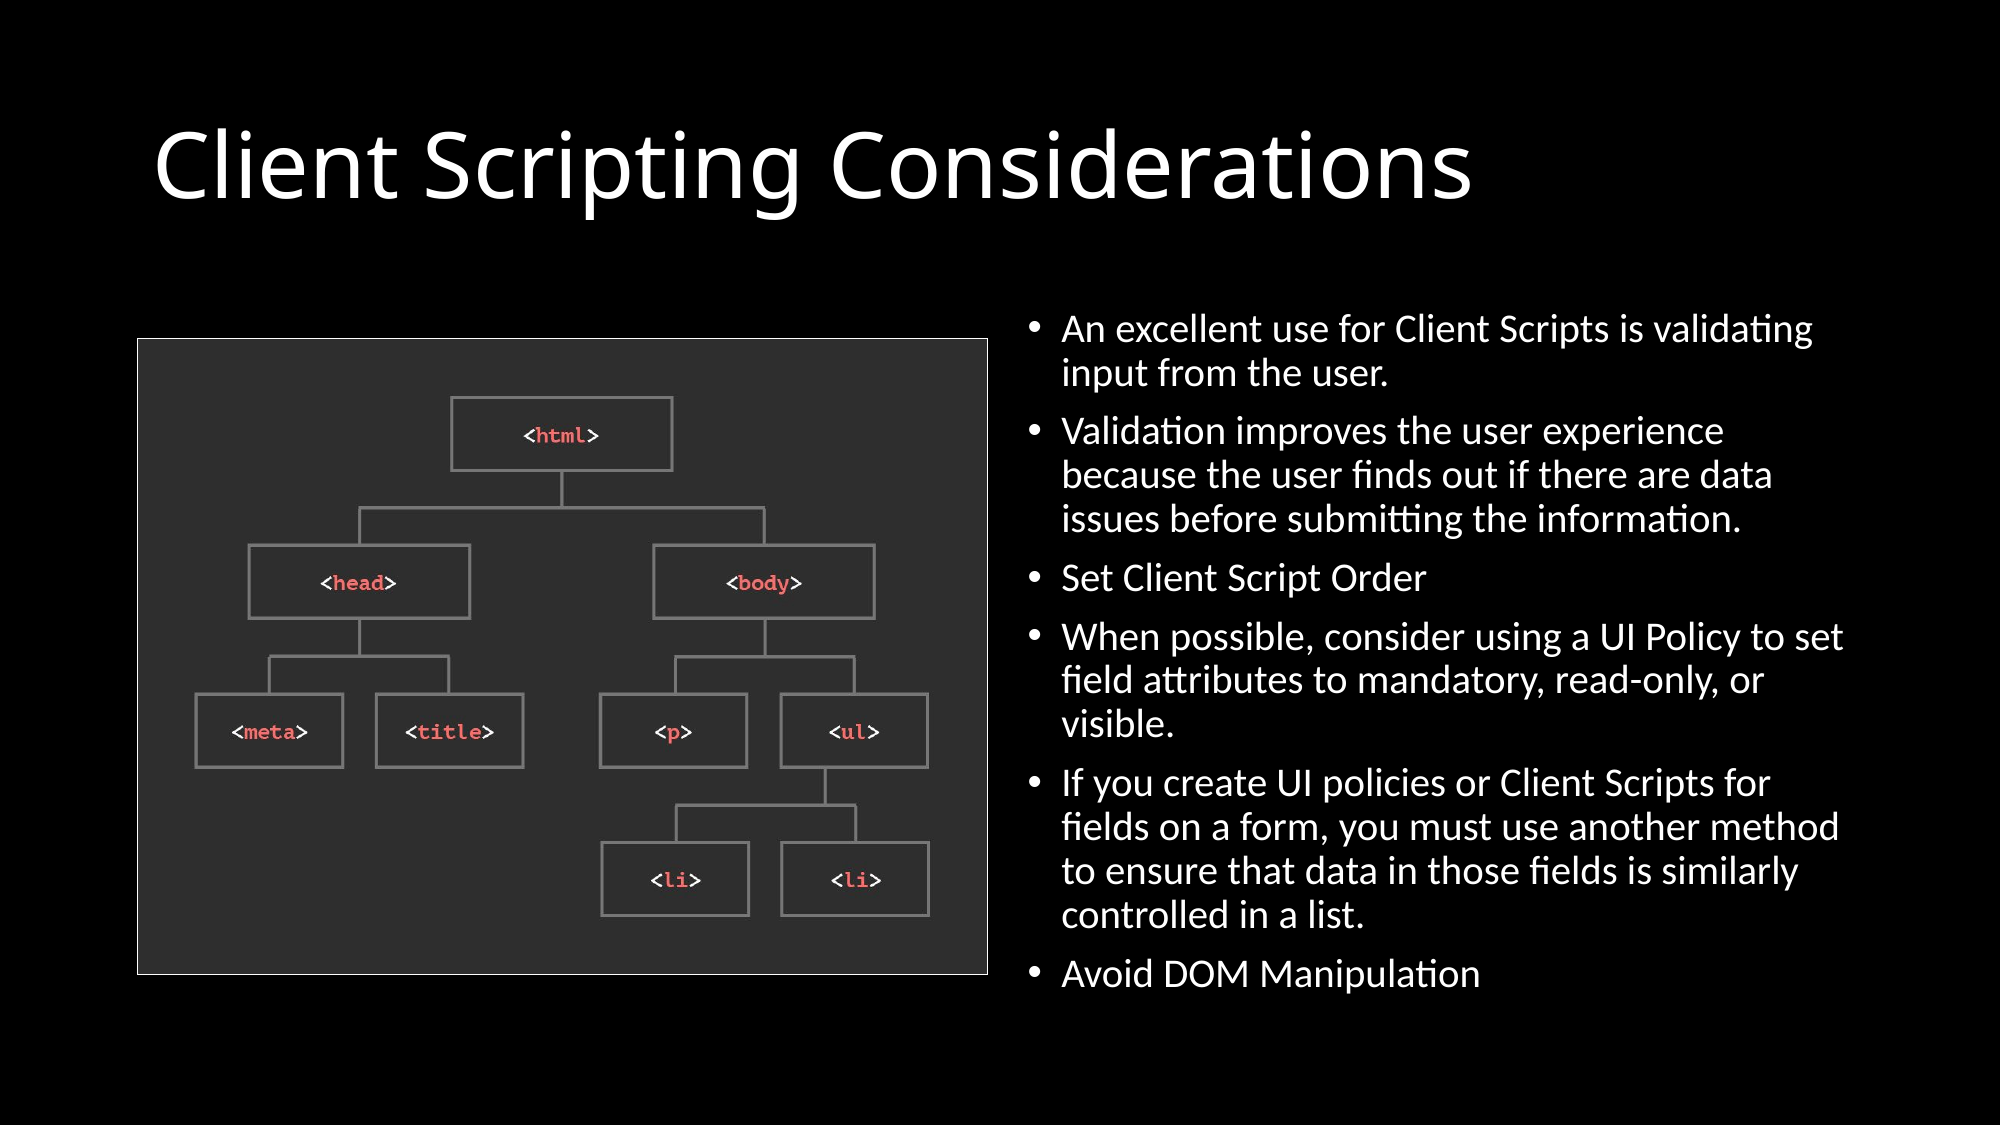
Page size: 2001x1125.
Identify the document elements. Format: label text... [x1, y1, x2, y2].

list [137, 338, 988, 975]
title Client Scripting Considerations [137, 59, 1863, 278]
list An excellent use for Client Scripts is validating input from the user. Validation improves the user experience because the user finds out if there are data issues before submitting the information. Set Client Script Order When possible, consider using a UI Policy to set field attributes to mandatory, read-only, or visible. If you create UI policies or Client Scripts for fields on a form, you must use another method to ensure that data in those fields is similarly controlled in a list. Avoid DOM Manipulation [1012, 299, 1863, 1014]
